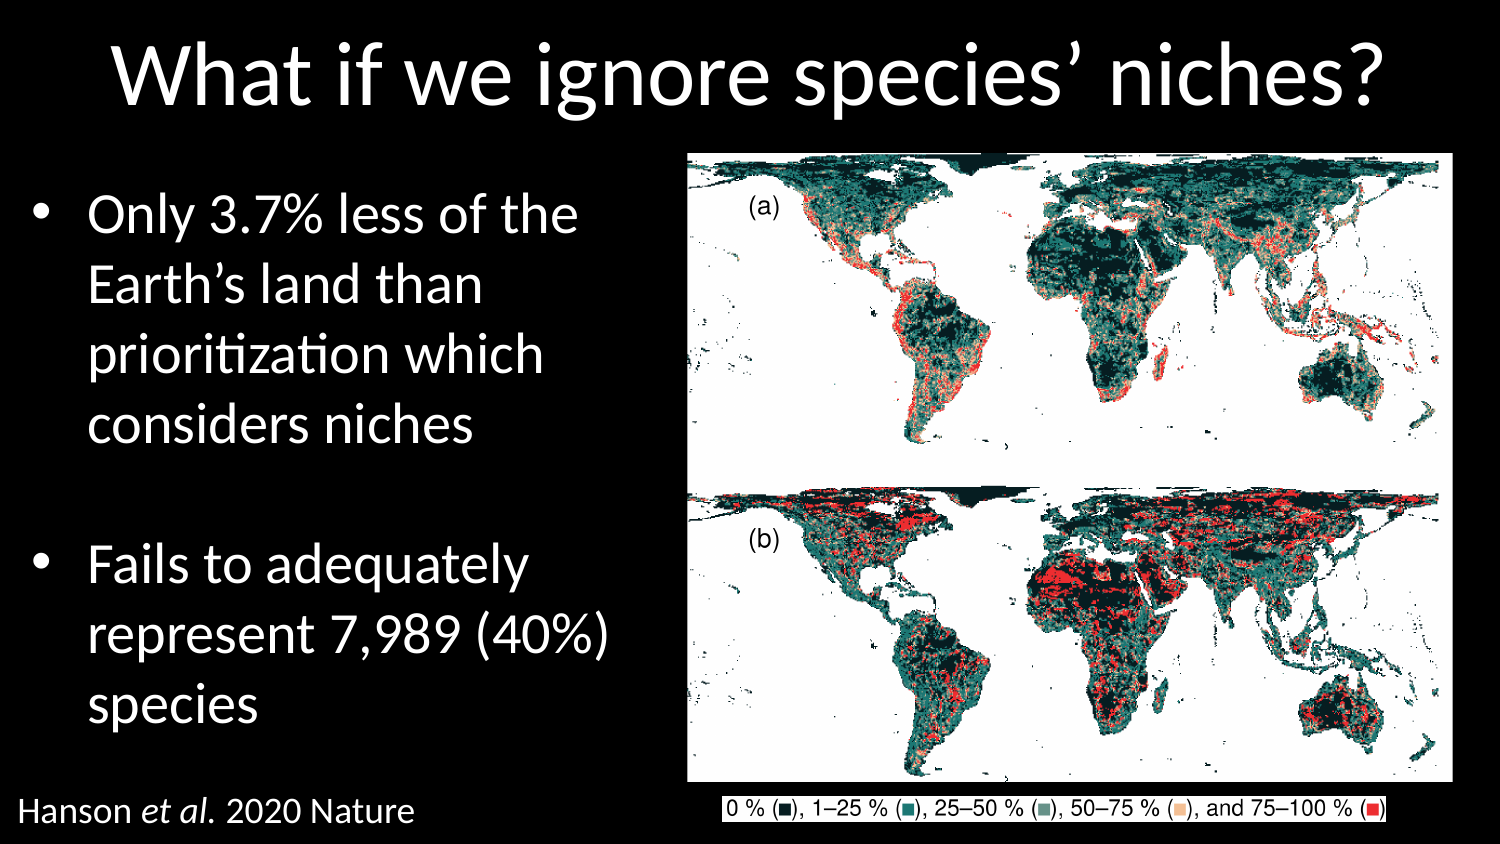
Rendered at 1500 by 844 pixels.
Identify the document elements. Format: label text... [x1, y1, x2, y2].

text_box Only 3.7% less of the Earth’s land than prioritization which considers niches Fails to adequately represent 7,989 (40%) species [16, 168, 674, 743]
picture [722, 796, 1386, 823]
text_box Hanson et al. 2020 Nature [2, 778, 431, 839]
title What if we ignore species’ niches? [75, 0, 1425, 140]
picture [686, 153, 1453, 783]
